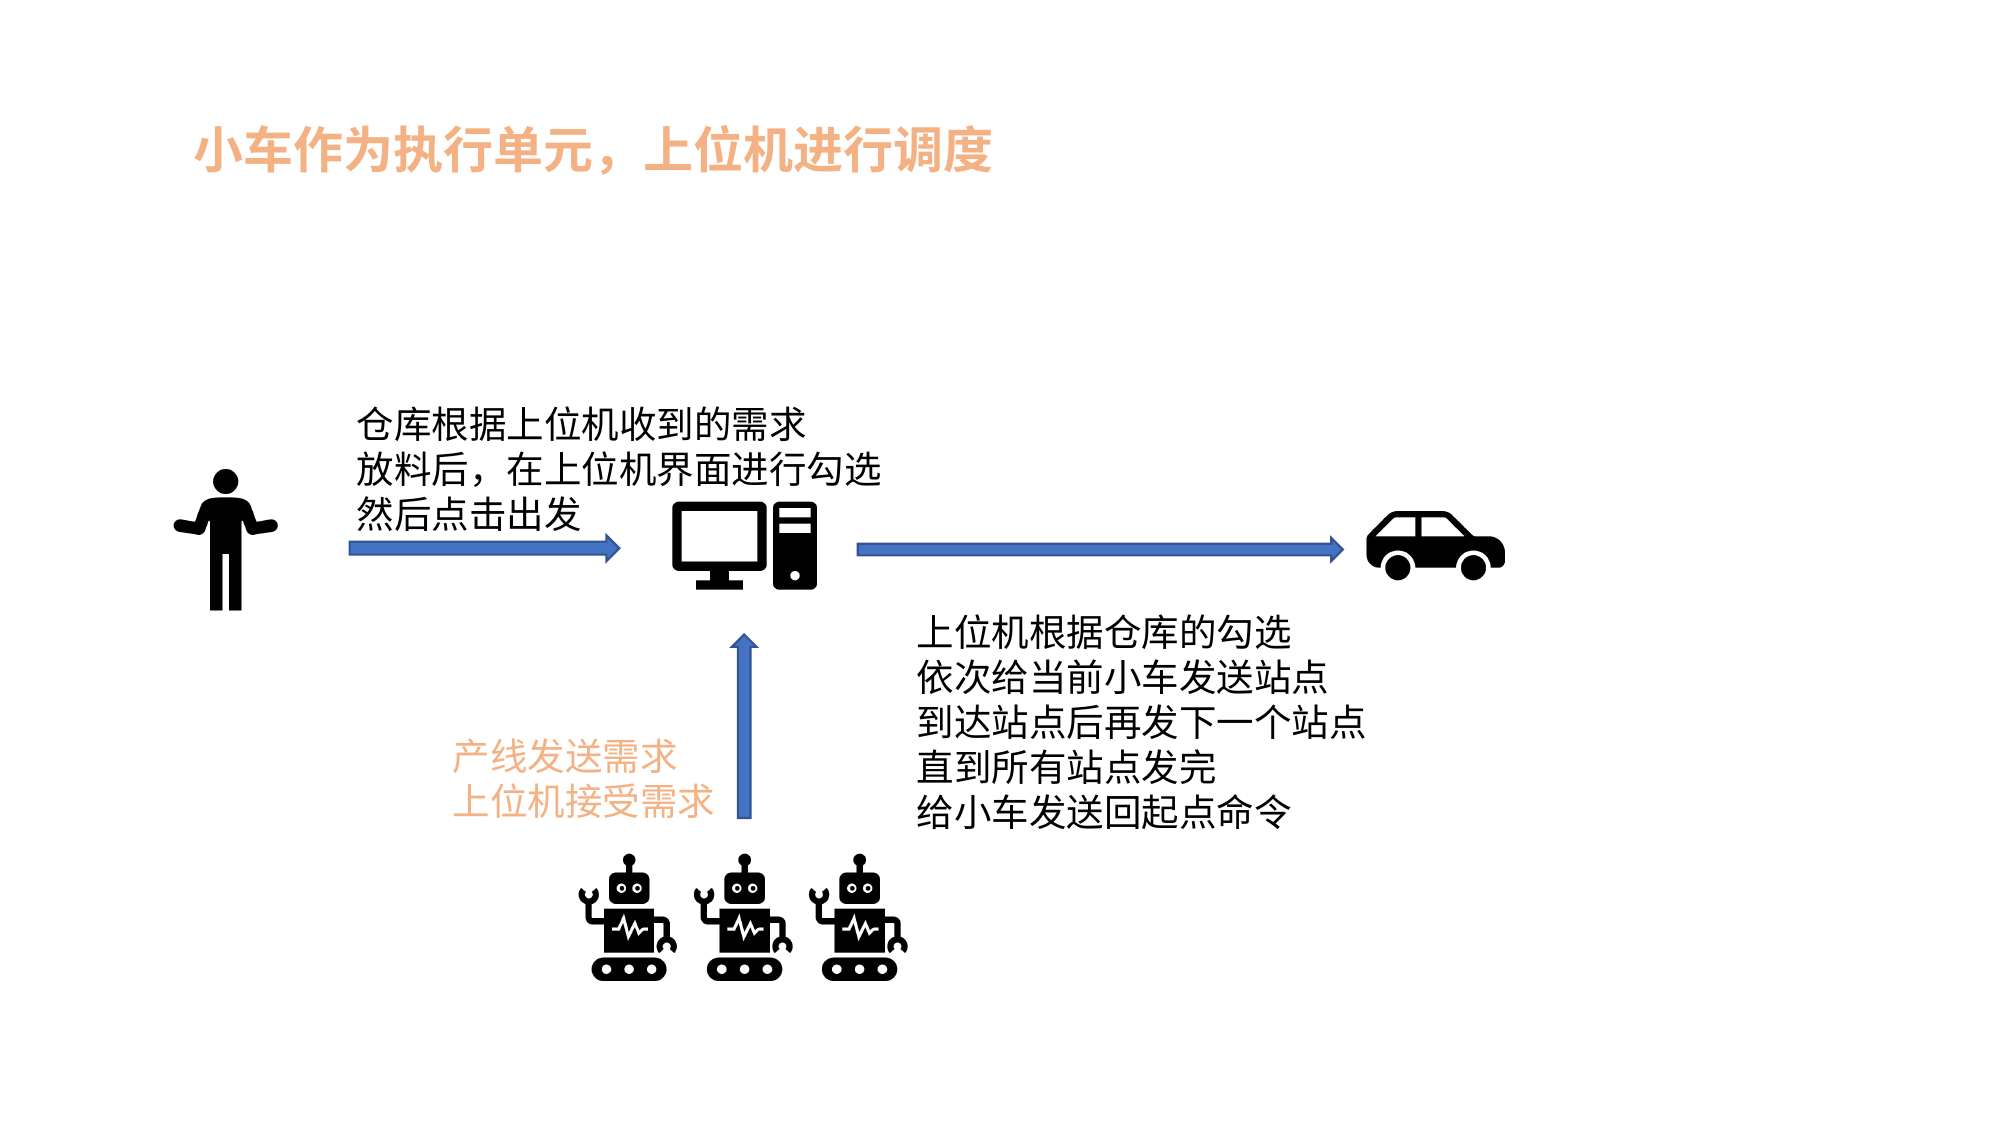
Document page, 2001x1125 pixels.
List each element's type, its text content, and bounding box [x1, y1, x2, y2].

text_box [729, 633, 760, 820]
picture [1360, 470, 1511, 621]
picture [553, 844, 935, 995]
text_box 上位机根据仓库的勾选 依次给当前小车发送站点 到达站点后再发下一个站点 直到所有站点发完 给小车发送回起点命令 [902, 601, 1382, 842]
text_box 产线发送需求 上位机接受需求 [437, 725, 731, 830]
text_box [348, 544, 621, 564]
text_box 小车作为执行单元，上位机进行调度 [179, 111, 1040, 186]
text_box [856, 535, 1345, 564]
text_box 仓库根据上位机收到的需求 放料后，在上位机界面进行勾选 然后点击出发 [341, 393, 897, 544]
picture [669, 470, 820, 621]
picture [150, 464, 301, 615]
